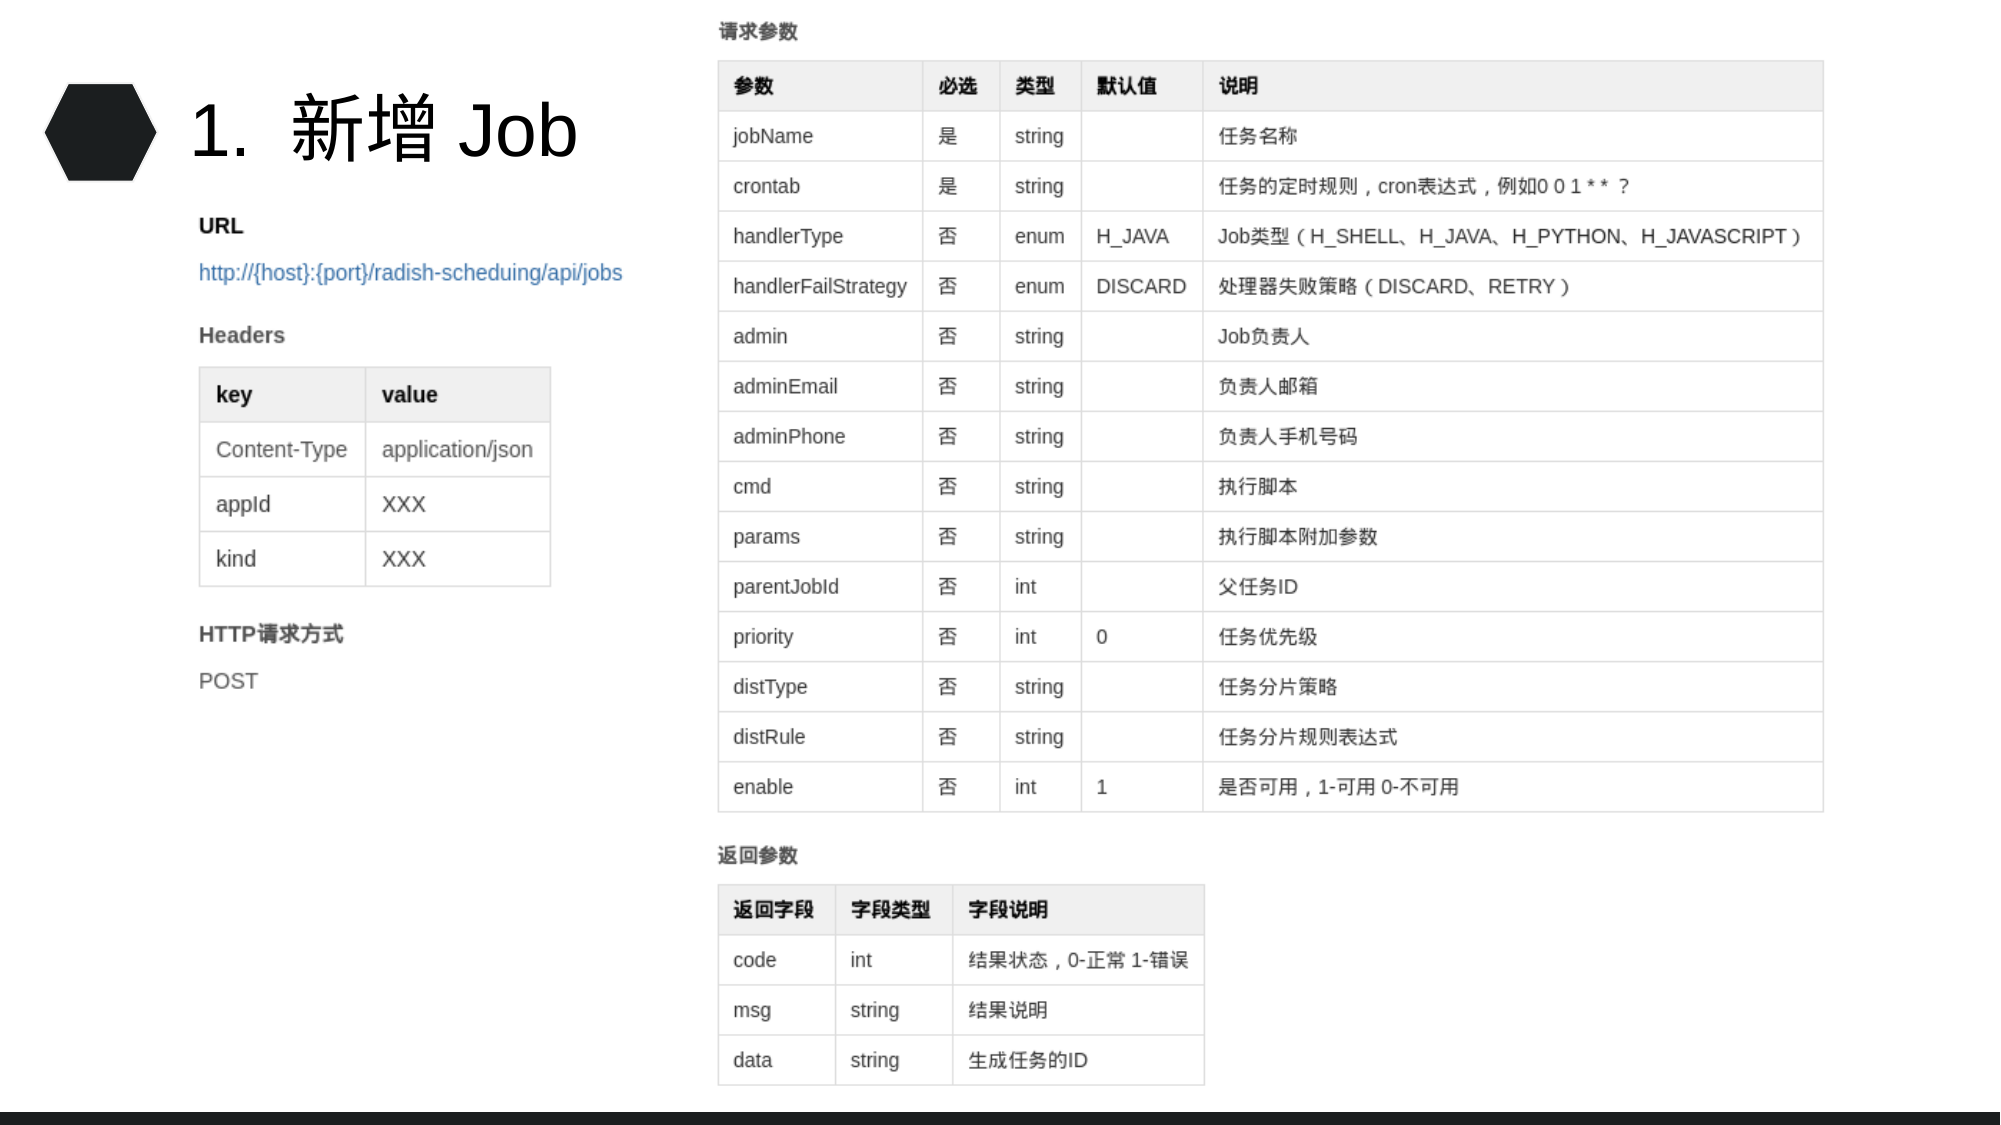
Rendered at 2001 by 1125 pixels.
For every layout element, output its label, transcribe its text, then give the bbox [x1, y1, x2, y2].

picture [695, 6, 1890, 1106]
text_box 1. 新增Job [174, 90, 695, 175]
picture [174, 204, 672, 715]
